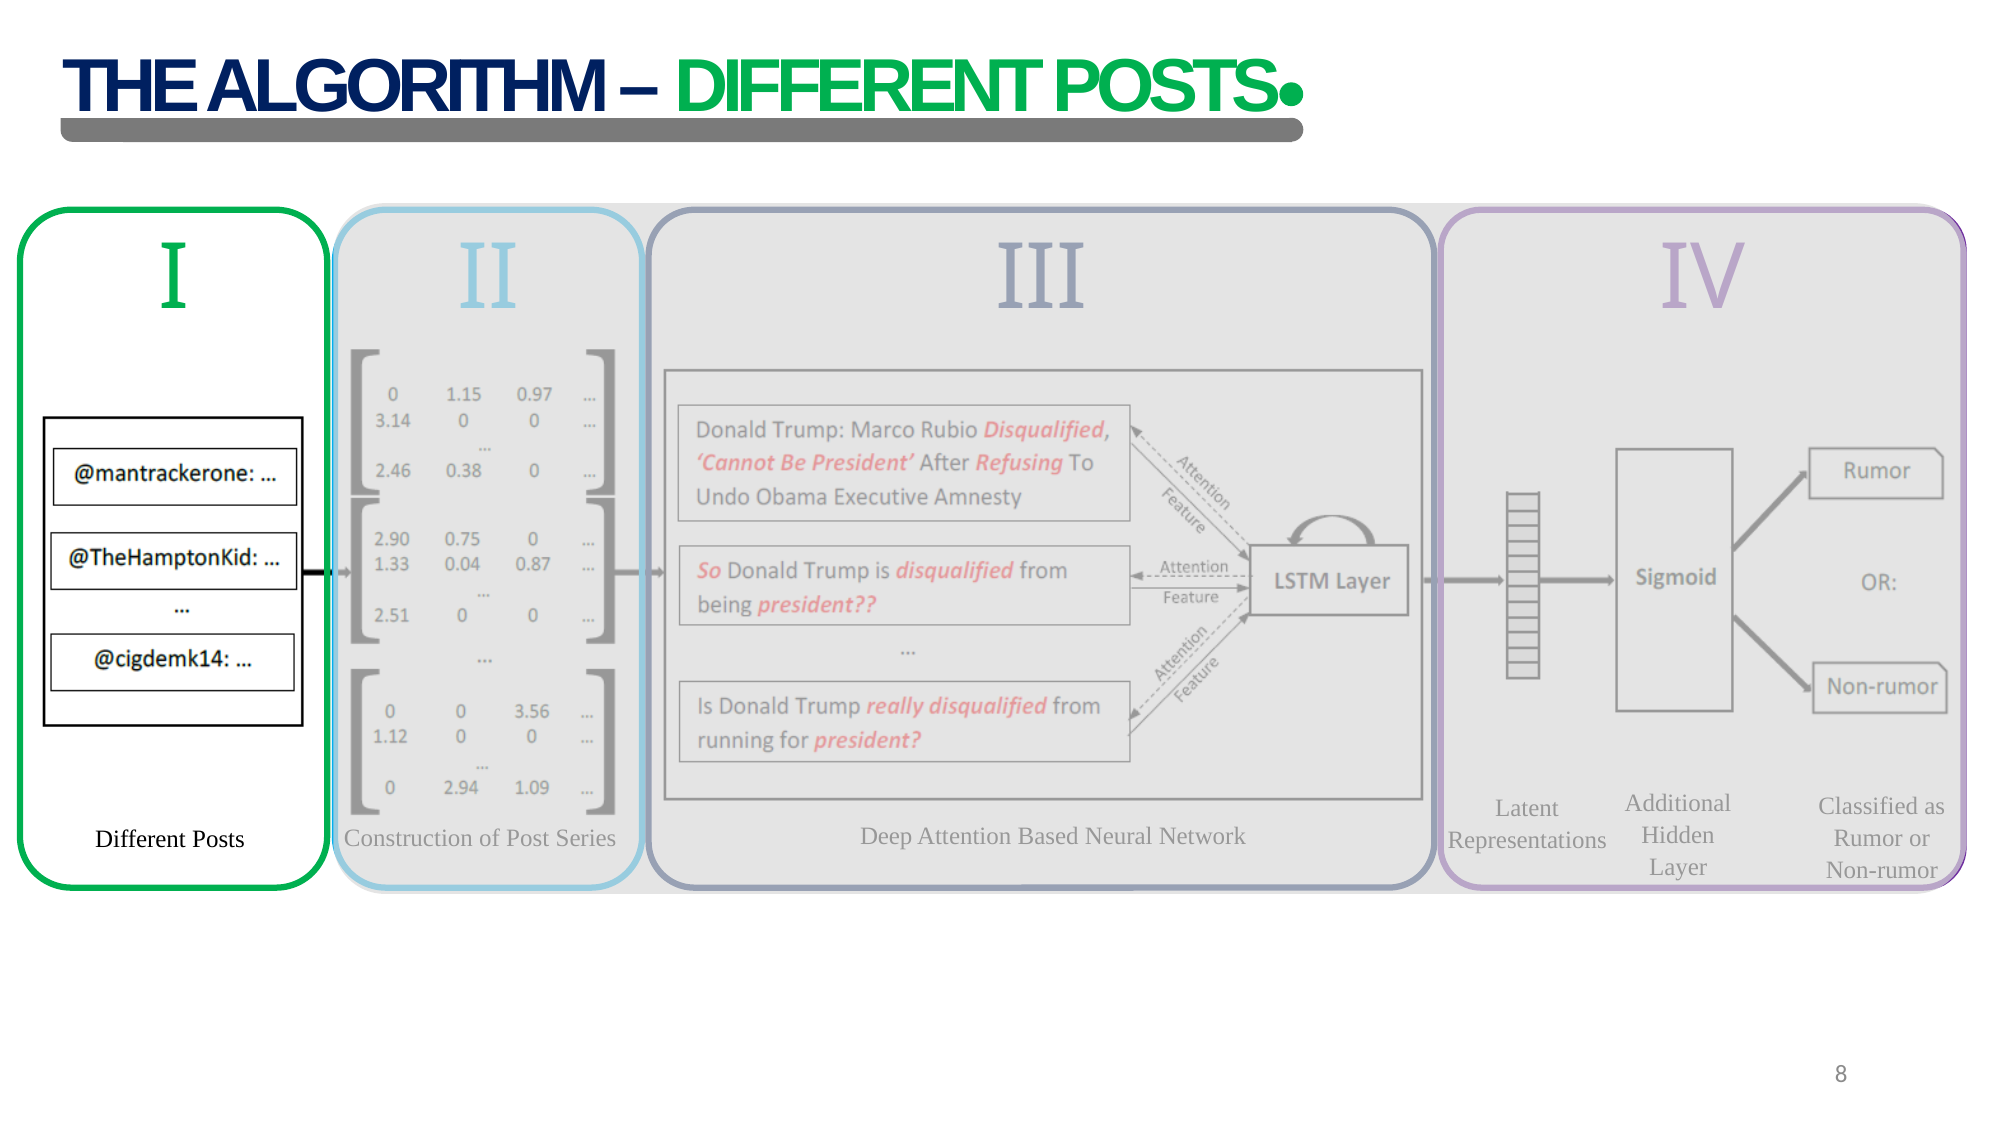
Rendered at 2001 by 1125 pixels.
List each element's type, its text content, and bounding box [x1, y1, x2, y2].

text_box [19, 203, 1967, 894]
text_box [0, 306, 2000, 949]
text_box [1279, 82, 1304, 142]
slide_number 8 [1412, 1042, 1863, 1103]
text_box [60, 118, 1293, 143]
text_box THE ALGORITHM – DIFFERENT POSTS [47, 0, 2000, 197]
